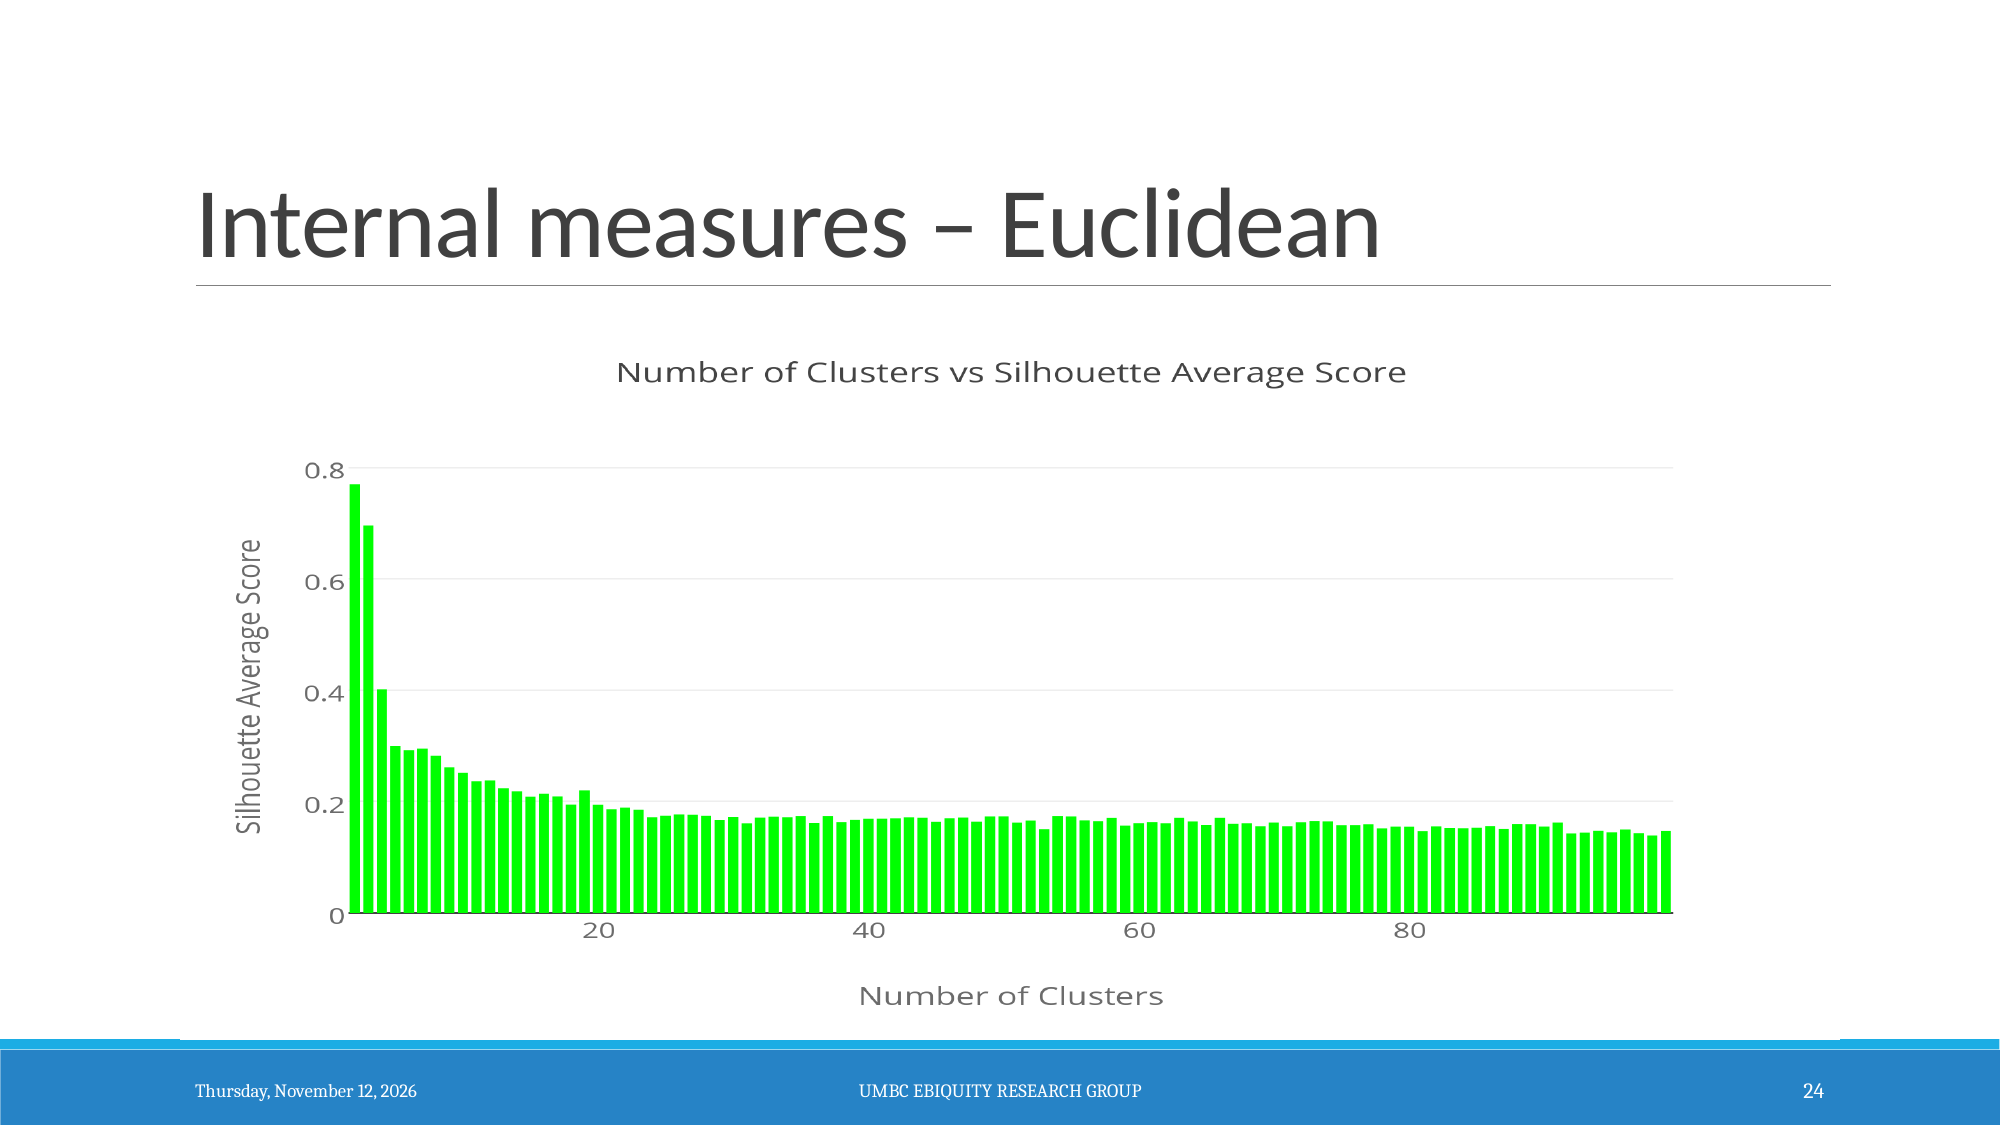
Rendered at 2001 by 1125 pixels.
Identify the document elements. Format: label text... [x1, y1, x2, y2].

title Internal measures – Euclidean [180, 47, 1830, 285]
footer UMBC Ebiquity Research Group [604, 1059, 1396, 1120]
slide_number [180, 1059, 586, 1120]
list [179, 302, 1840, 1041]
slide_number 24 [1624, 1059, 1840, 1120]
